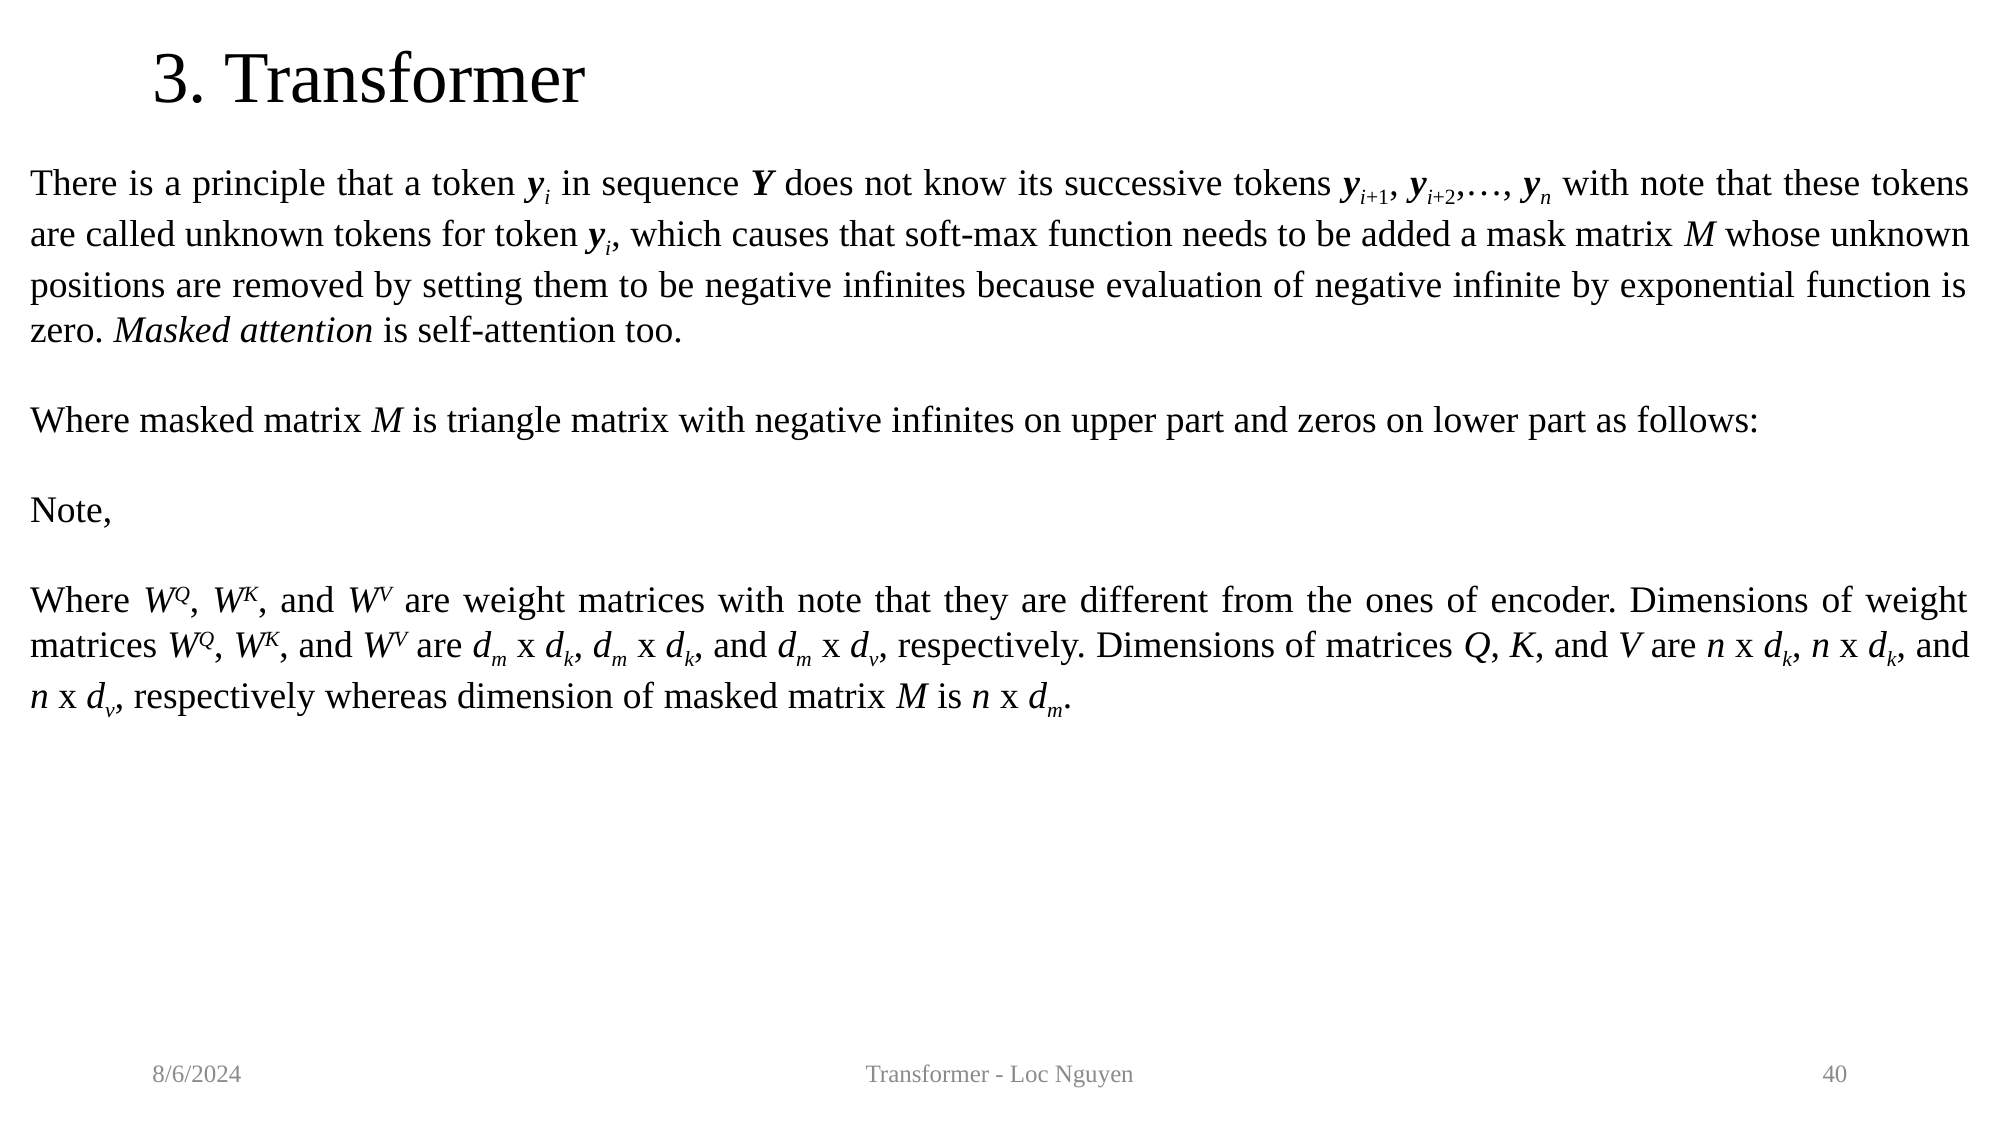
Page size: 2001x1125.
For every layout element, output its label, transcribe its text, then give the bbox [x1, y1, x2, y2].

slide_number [137, 1042, 588, 1103]
footer Transformer - Loc Nguyen [662, 1042, 1338, 1103]
title 3. Transformer [137, 19, 1863, 128]
slide_number 40 [1412, 1042, 1863, 1103]
